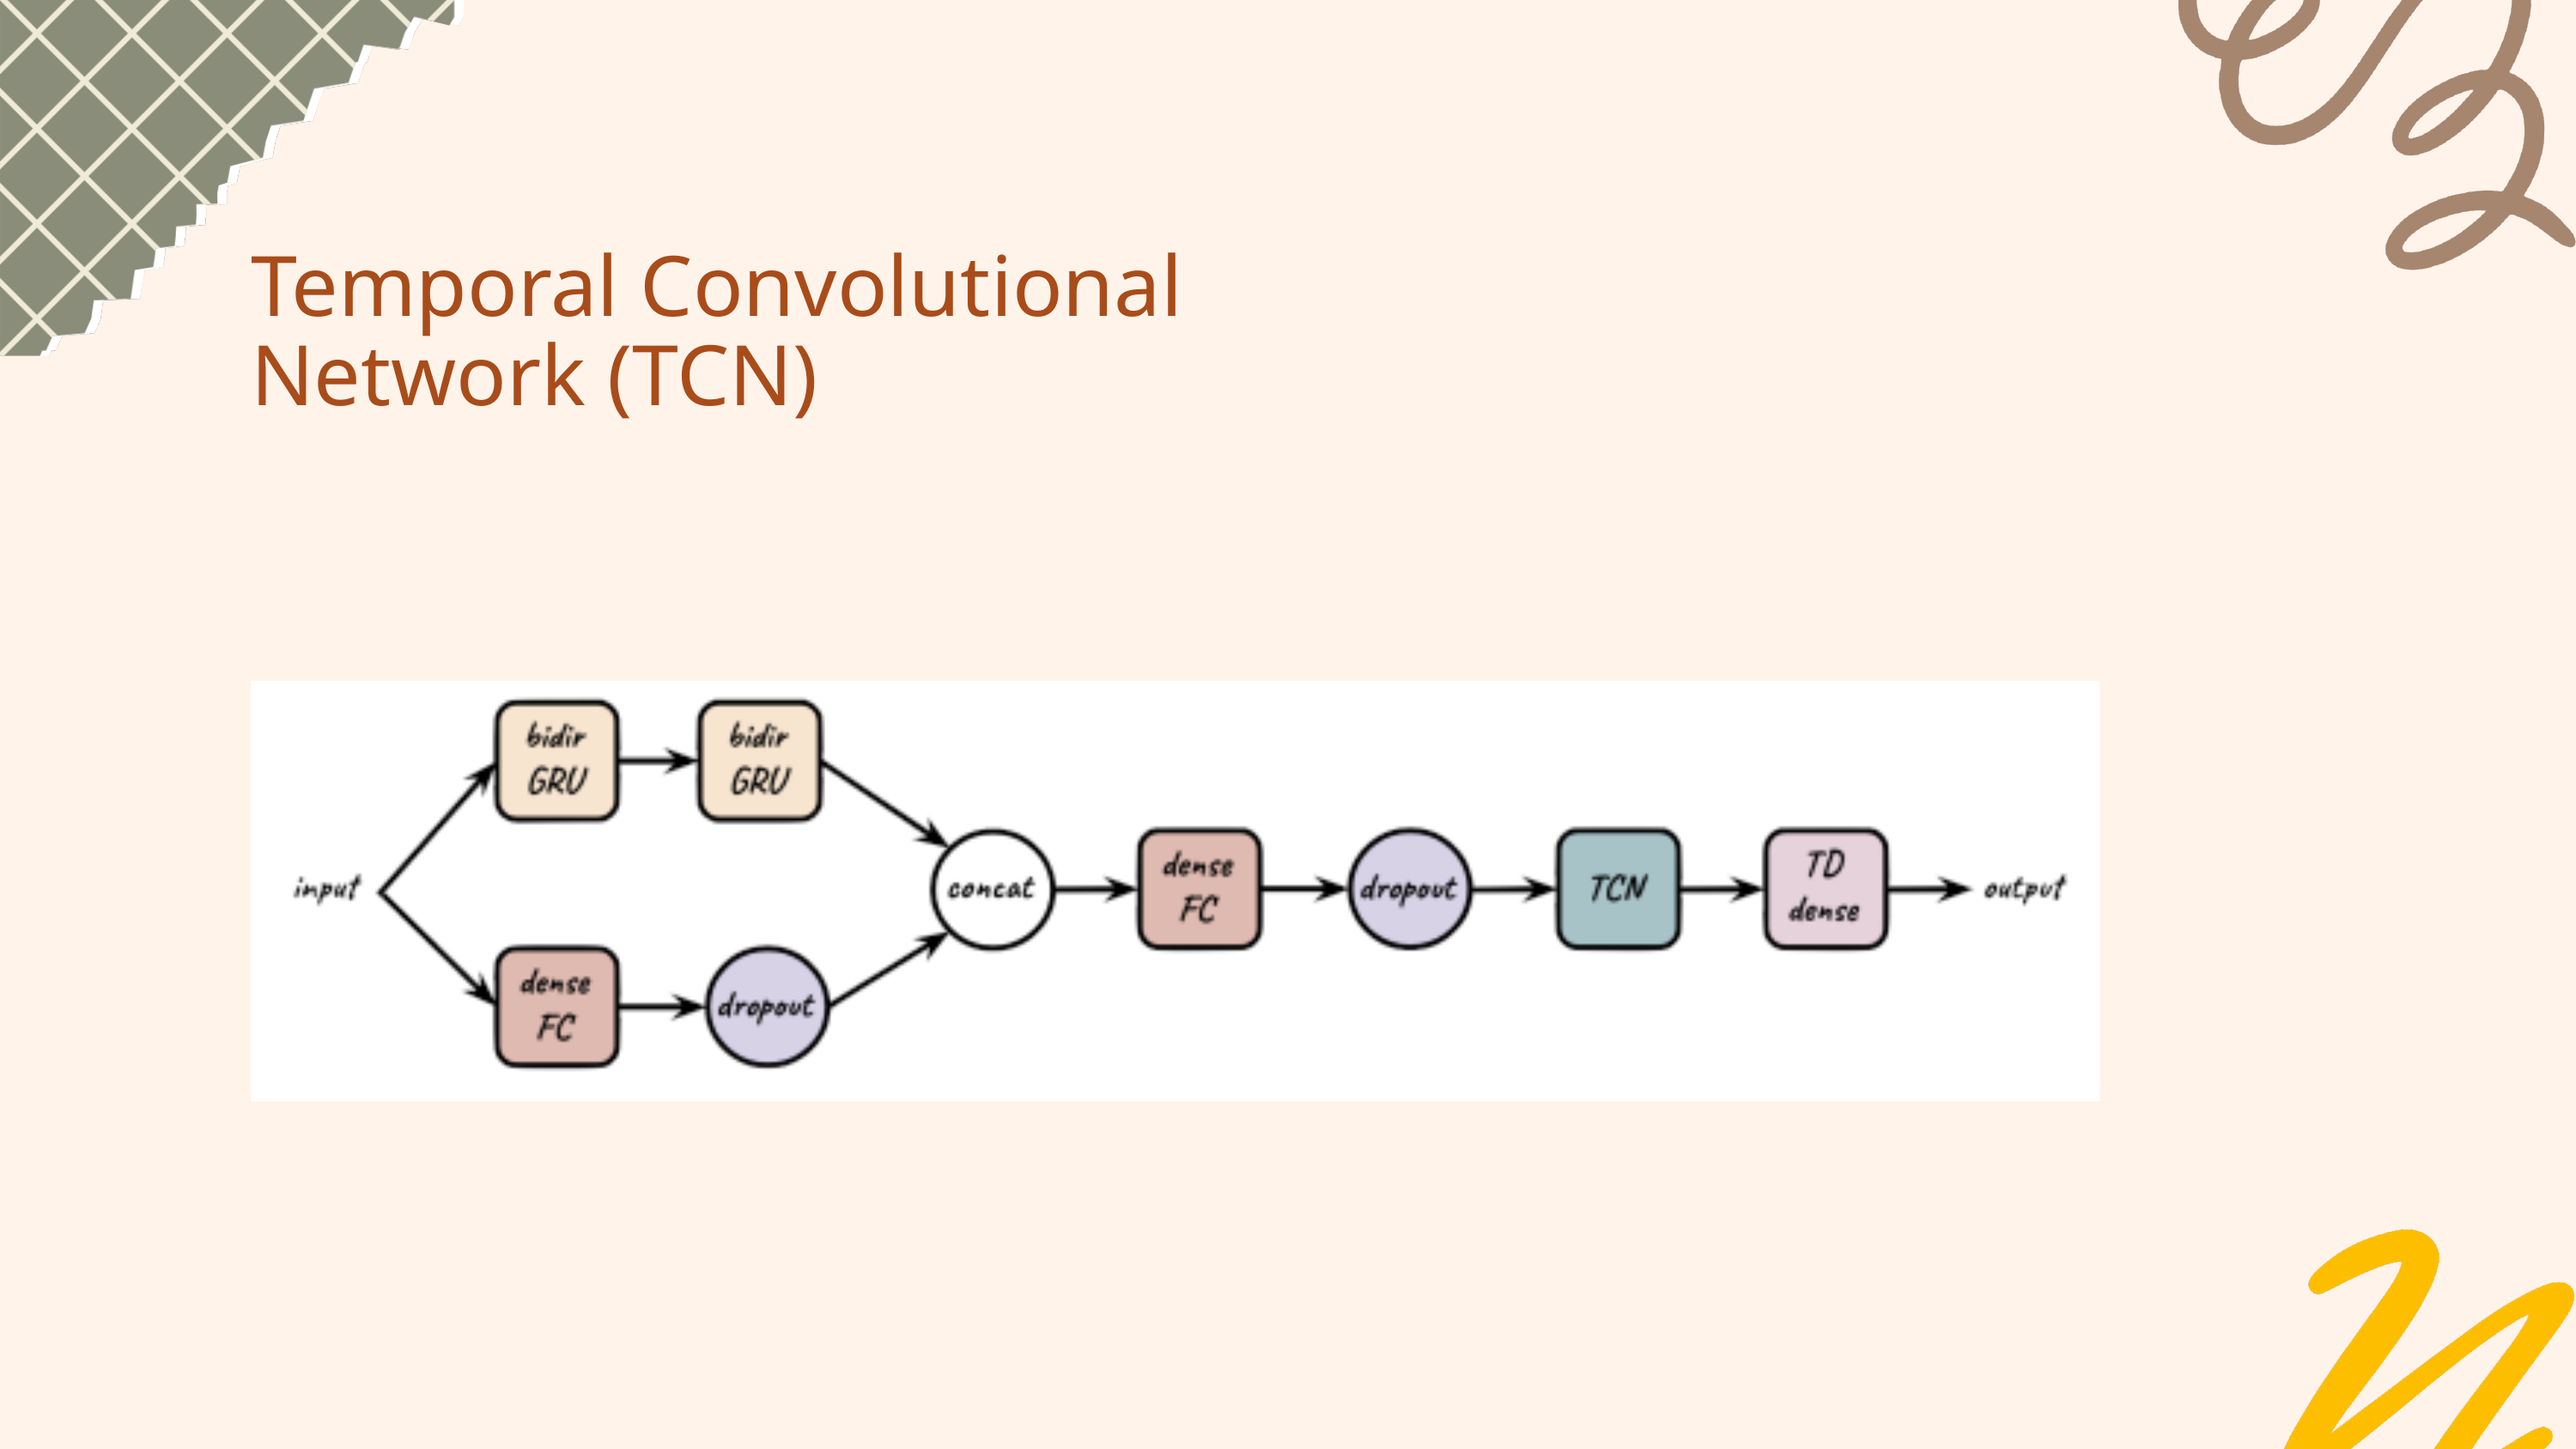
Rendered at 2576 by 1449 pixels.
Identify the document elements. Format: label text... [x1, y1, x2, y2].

text_box [2178, 0, 2576, 271]
text_box [251, 681, 2100, 1101]
text_box [2279, 1229, 2576, 1449]
text_box [0, 0, 464, 356]
text_box Temporal Convolutional Network (TCN) [251, 244, 1505, 512]
